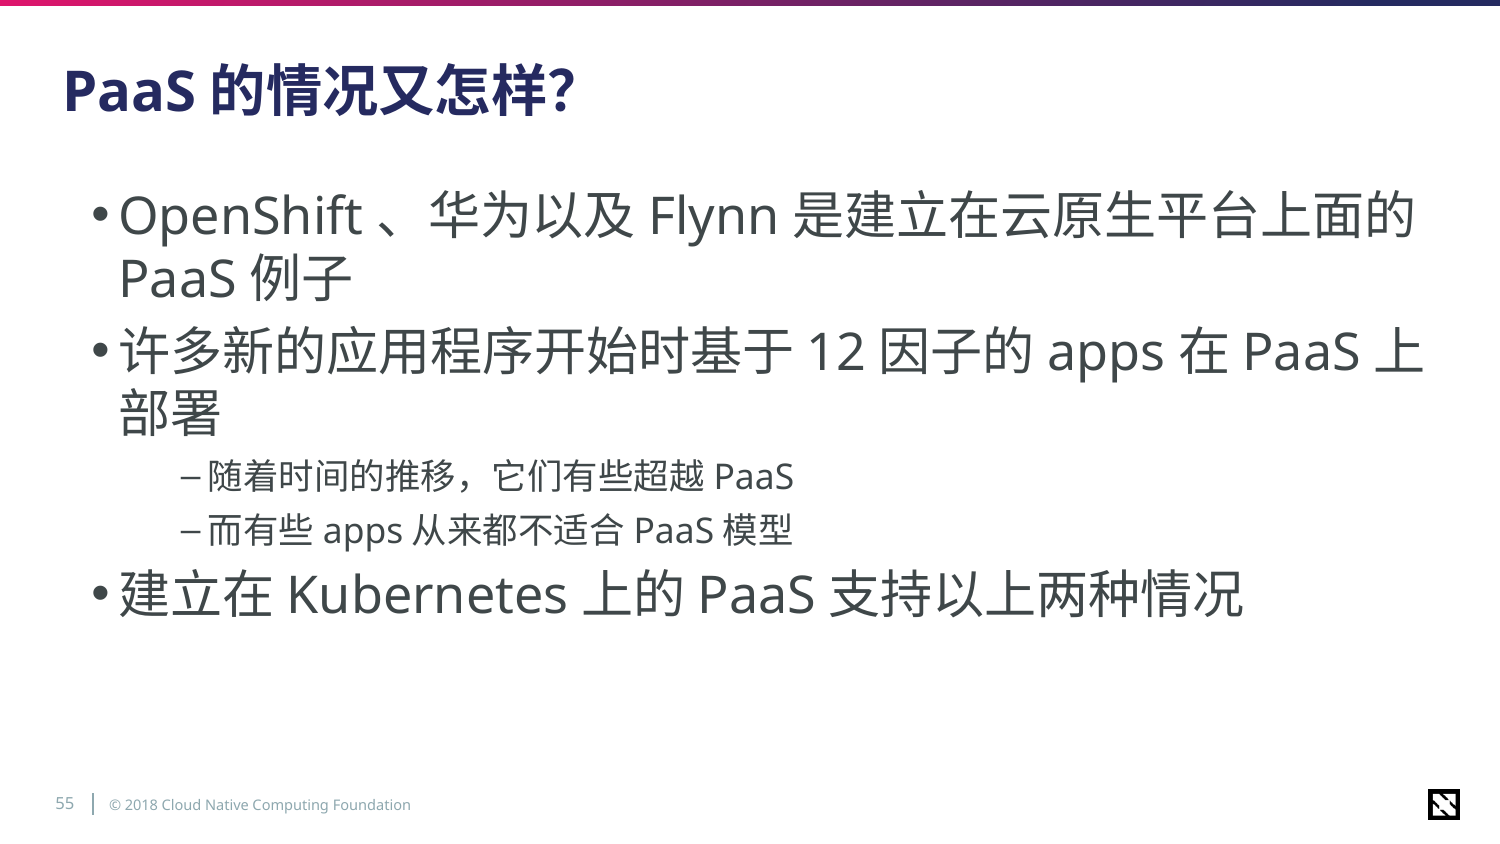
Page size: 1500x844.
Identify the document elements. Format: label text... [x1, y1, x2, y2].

list OpenShift、华为以及Flynn是建立在云原生平台上面的PaaS例子 许多新的应用程序开始时基于12因子的apps在PaaS上部署 随着时间的推移，它们有些超越PaaS 而有些apps从来都不适合PaaS模型 建立在Kubernetes上的PaaS支持以上两种情况 [42, 162, 1458, 756]
picture [1428, 789, 1460, 820]
title PaaS的情况又怎样？ [42, 52, 1458, 126]
